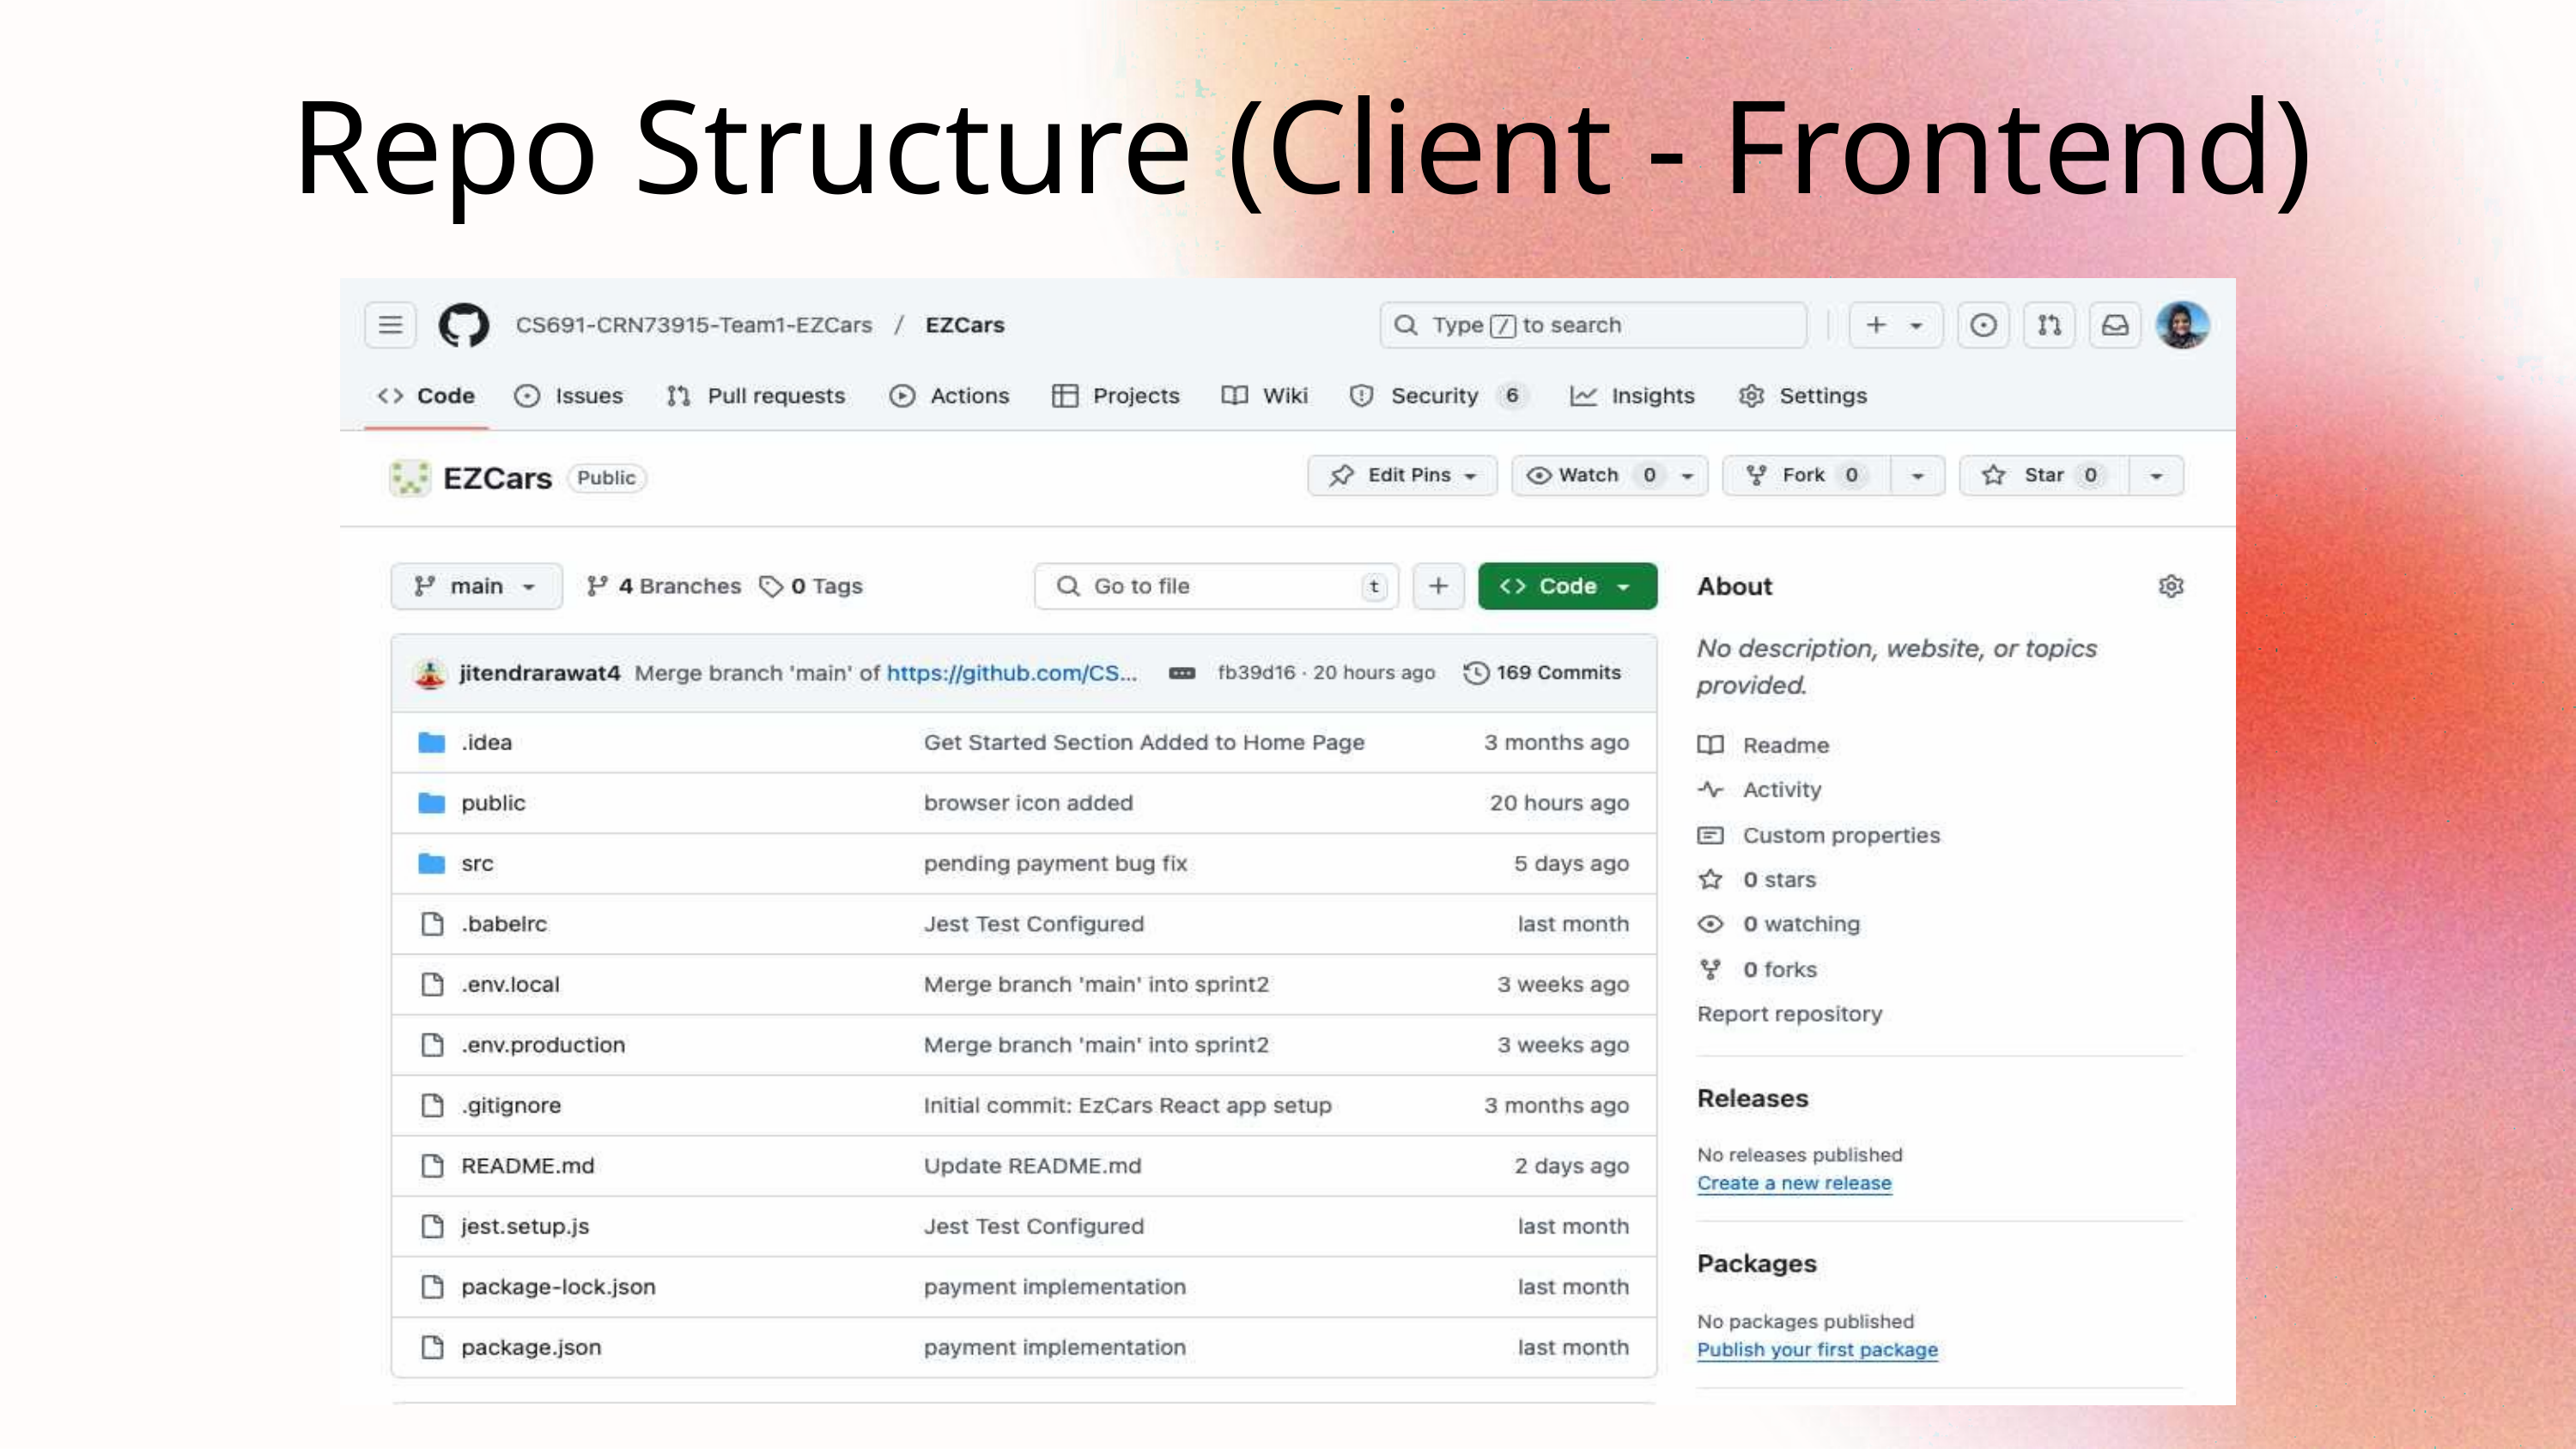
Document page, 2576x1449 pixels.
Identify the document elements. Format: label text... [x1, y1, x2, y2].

title Repo Structure (Client - Frontend) [114, 62, 1053, 306]
picture [339, 0, 2576, 1449]
